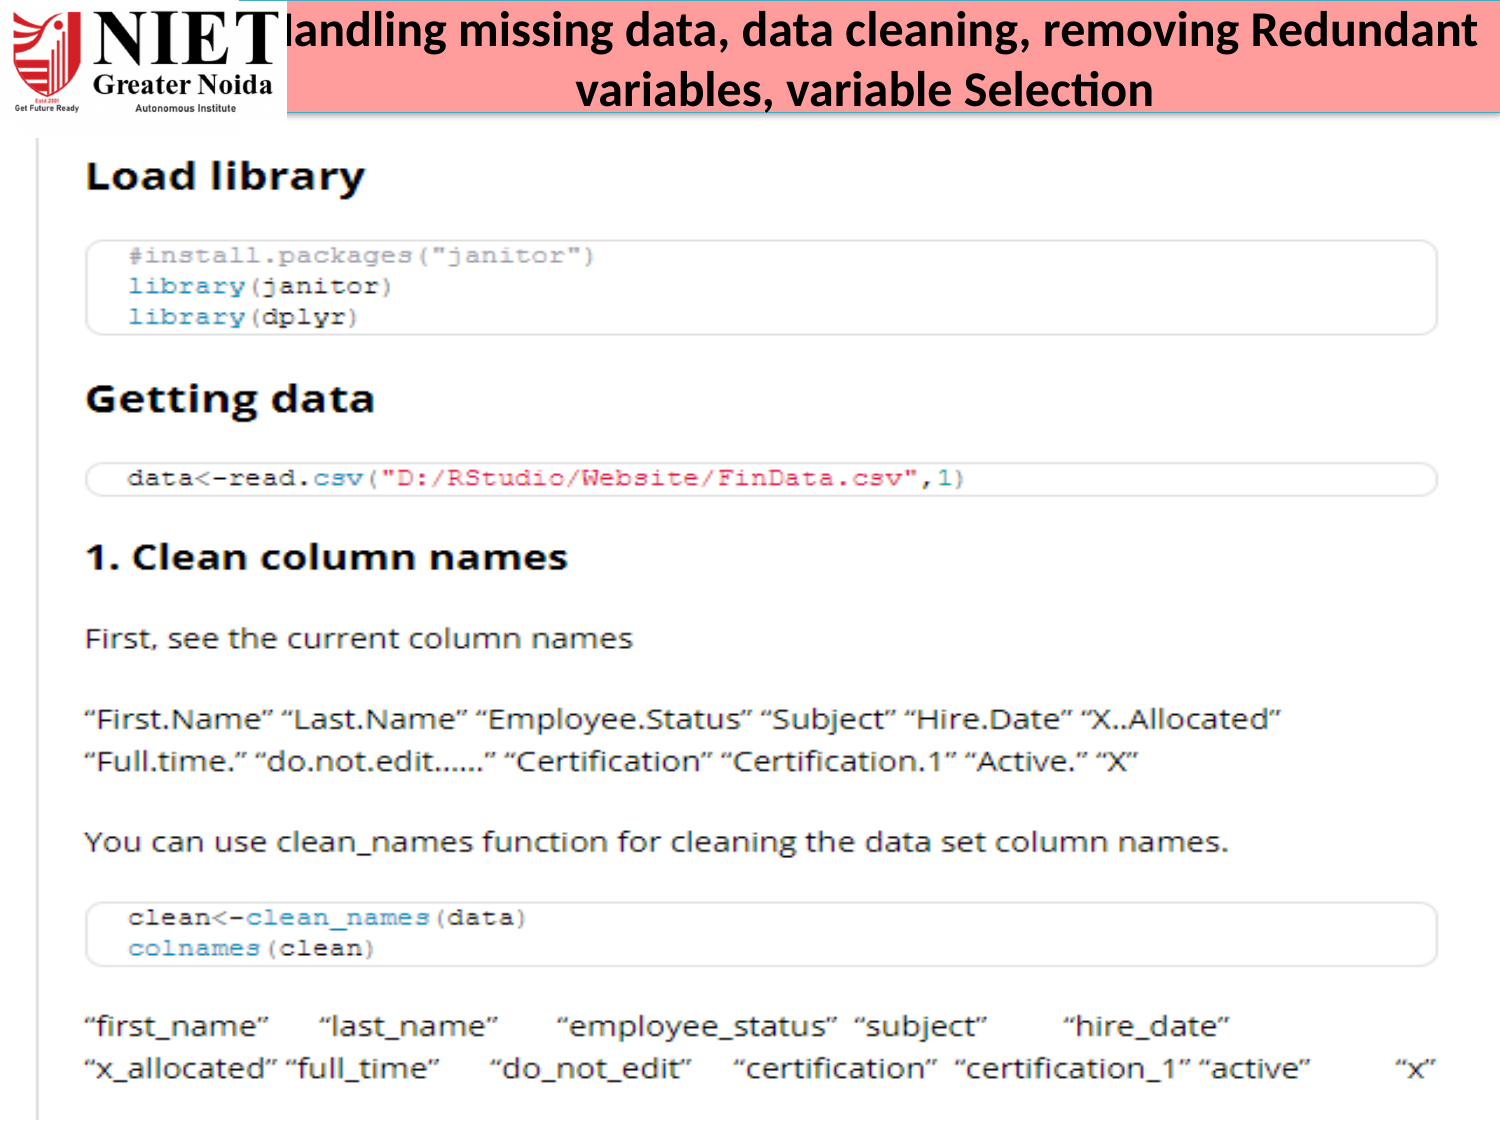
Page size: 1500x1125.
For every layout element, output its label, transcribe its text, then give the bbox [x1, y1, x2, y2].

picture [0, 0, 288, 134]
text_box Handling missing data, data cleaning, removing Redundant variables, variable Selection [288, 0, 1500, 113]
picture [9, 138, 1476, 1121]
